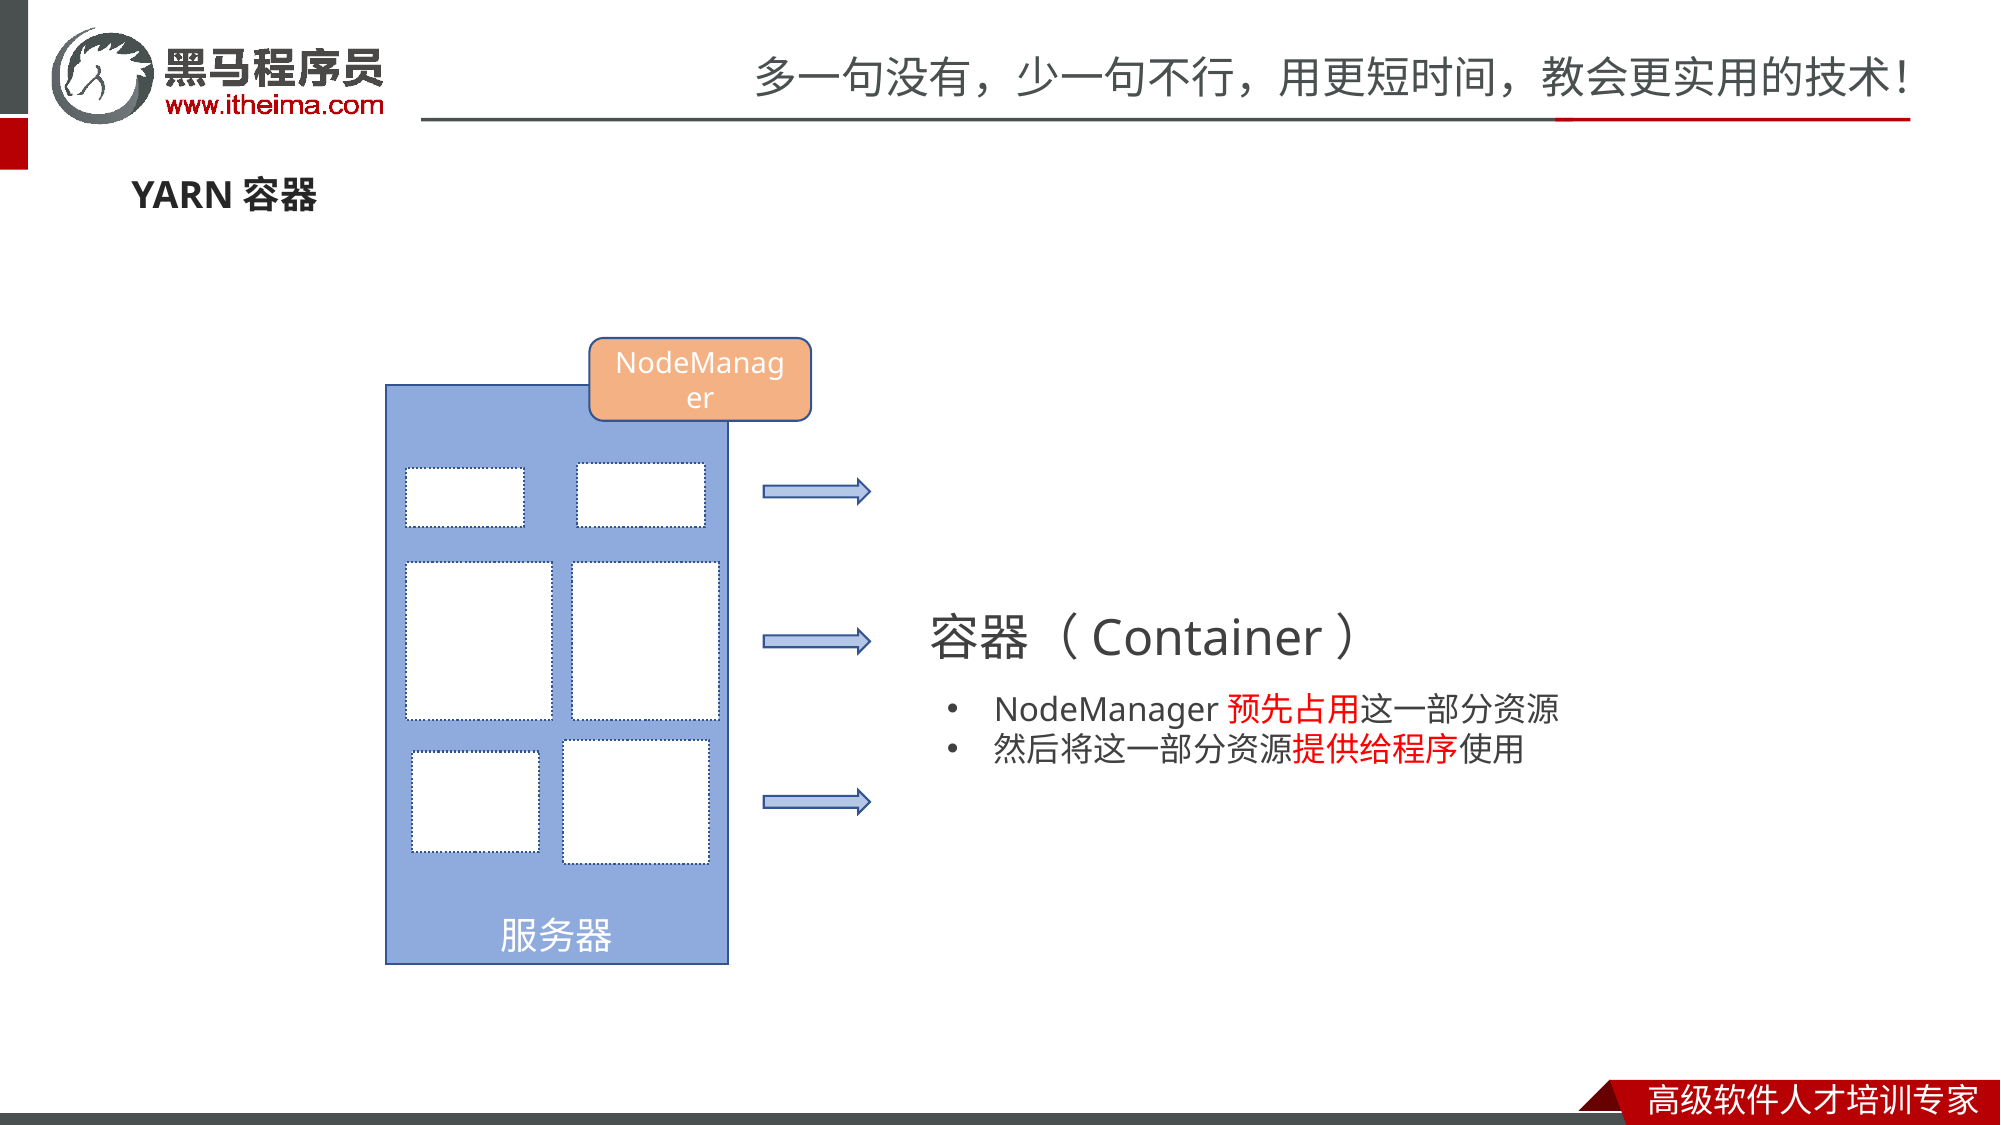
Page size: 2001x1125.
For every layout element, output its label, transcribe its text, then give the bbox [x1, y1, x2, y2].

text_box [405, 561, 553, 721]
picture [50, 26, 384, 125]
text_box [411, 750, 540, 853]
list YARN容器 [116, 154, 1872, 239]
text_box [405, 467, 525, 528]
text_box 容器（Container） [914, 597, 1416, 673]
text_box [762, 787, 872, 817]
text_box [571, 561, 720, 721]
text_box NodeManager [588, 336, 813, 422]
text_box [762, 477, 872, 506]
text_box NodeManager预先占用这一部分资源 然后将这一部分资源提供给程序使用 [932, 680, 1599, 776]
text_box 服务器 [385, 384, 729, 965]
text_box [576, 462, 706, 528]
text_box [562, 739, 710, 865]
text_box [762, 627, 872, 656]
